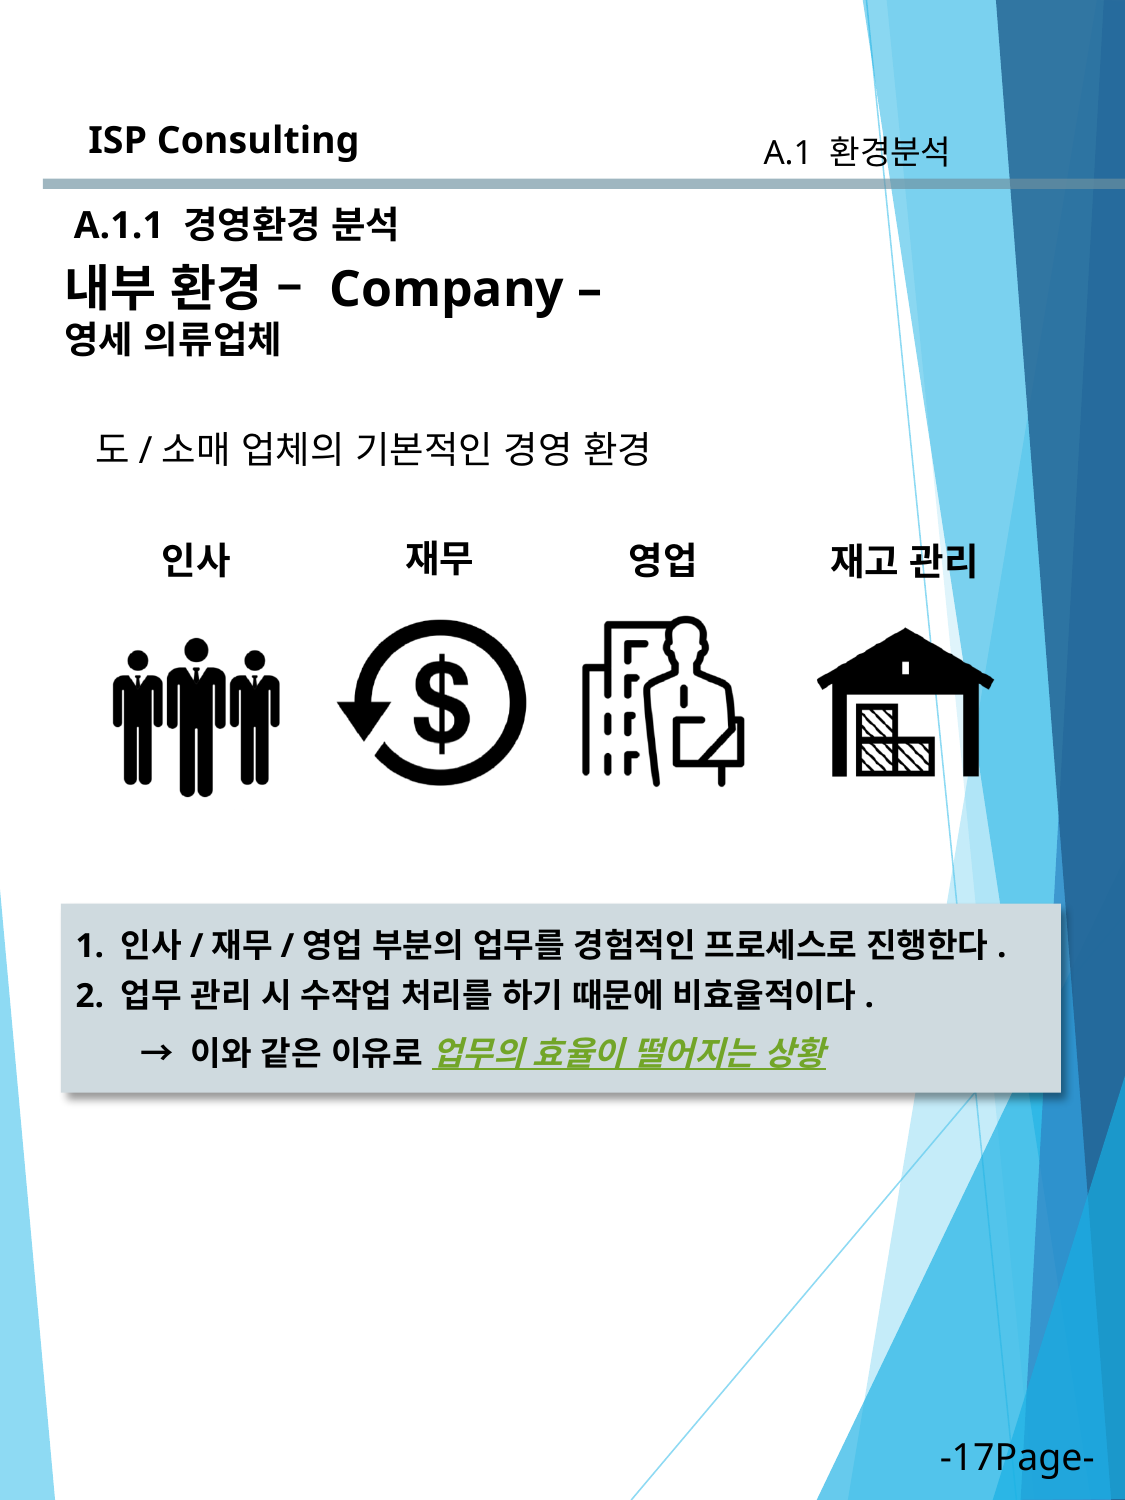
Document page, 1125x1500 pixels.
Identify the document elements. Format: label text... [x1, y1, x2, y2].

text_box 재무 [379, 528, 501, 588]
text_box 재고 관리 [803, 530, 1007, 590]
text_box 1. 인사/재무/영업 부분의 업무를 경험적인 프로세스로 진행한다. 2. 업무 관리 시 수작업 처리를 하기 때문에 비효율적이다. → 이와 같은 이유로 업무의 효율이 떨어지는 상황 [60, 903, 1062, 1093]
text_box ISP Consulting [73, 109, 376, 169]
text_box 인사 [135, 529, 257, 590]
text_box A.1.1 경영환경 분석 [59, 193, 416, 253]
picture [557, 610, 769, 795]
text_box 내부 환경 – Company – 영세 의류업체 [49, 248, 618, 369]
text_box 영업 [602, 529, 724, 590]
picture [319, 607, 542, 800]
picture [789, 603, 1021, 806]
text_box A.1 환경분석 [748, 123, 967, 179]
text_box [1066, 1014, 1074, 1104]
text_box 도/소매 업체의 기본적인 경영 환경 [80, 419, 668, 479]
picture [93, 629, 299, 810]
text_box -17Page- [924, 1425, 1110, 1485]
